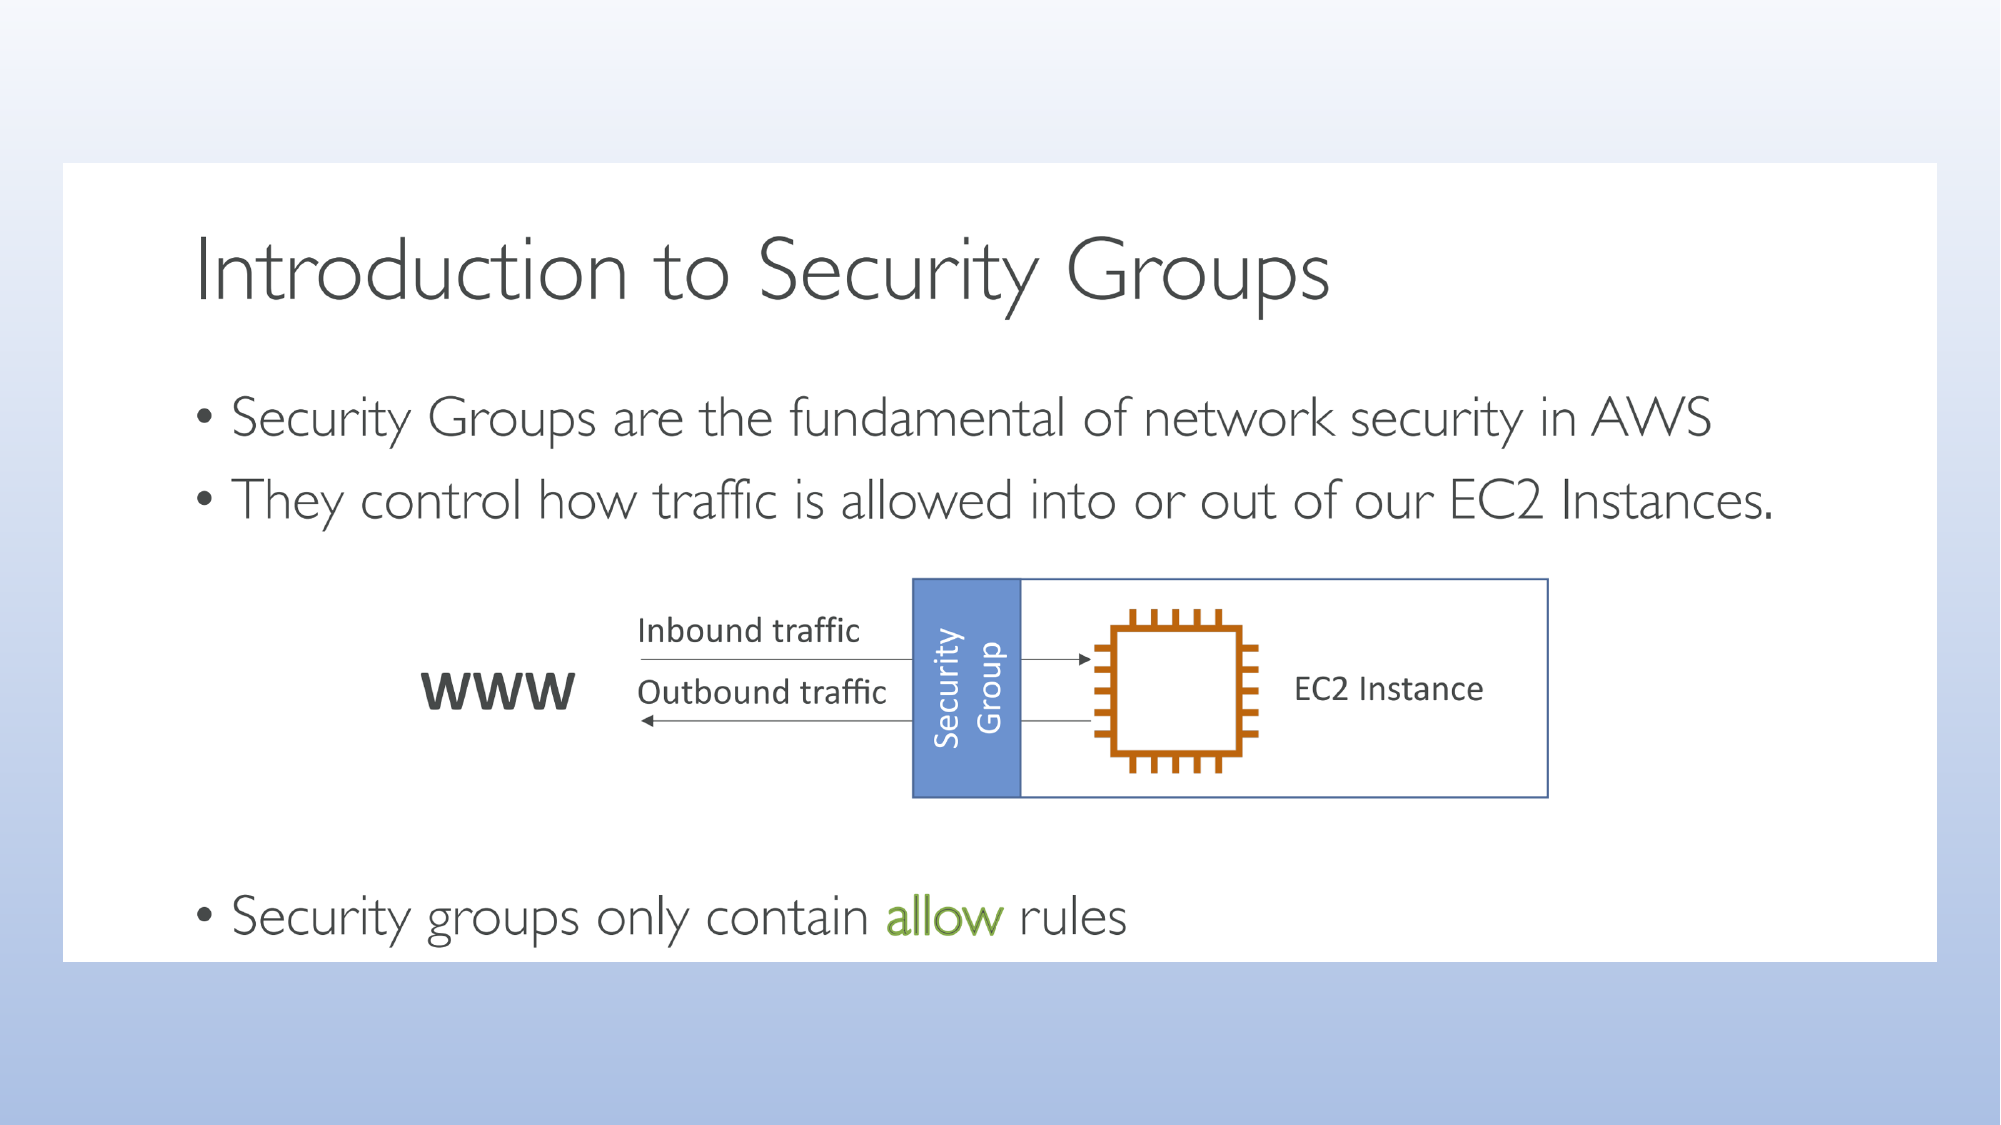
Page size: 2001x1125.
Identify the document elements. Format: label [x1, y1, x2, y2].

picture [63, 163, 1937, 962]
